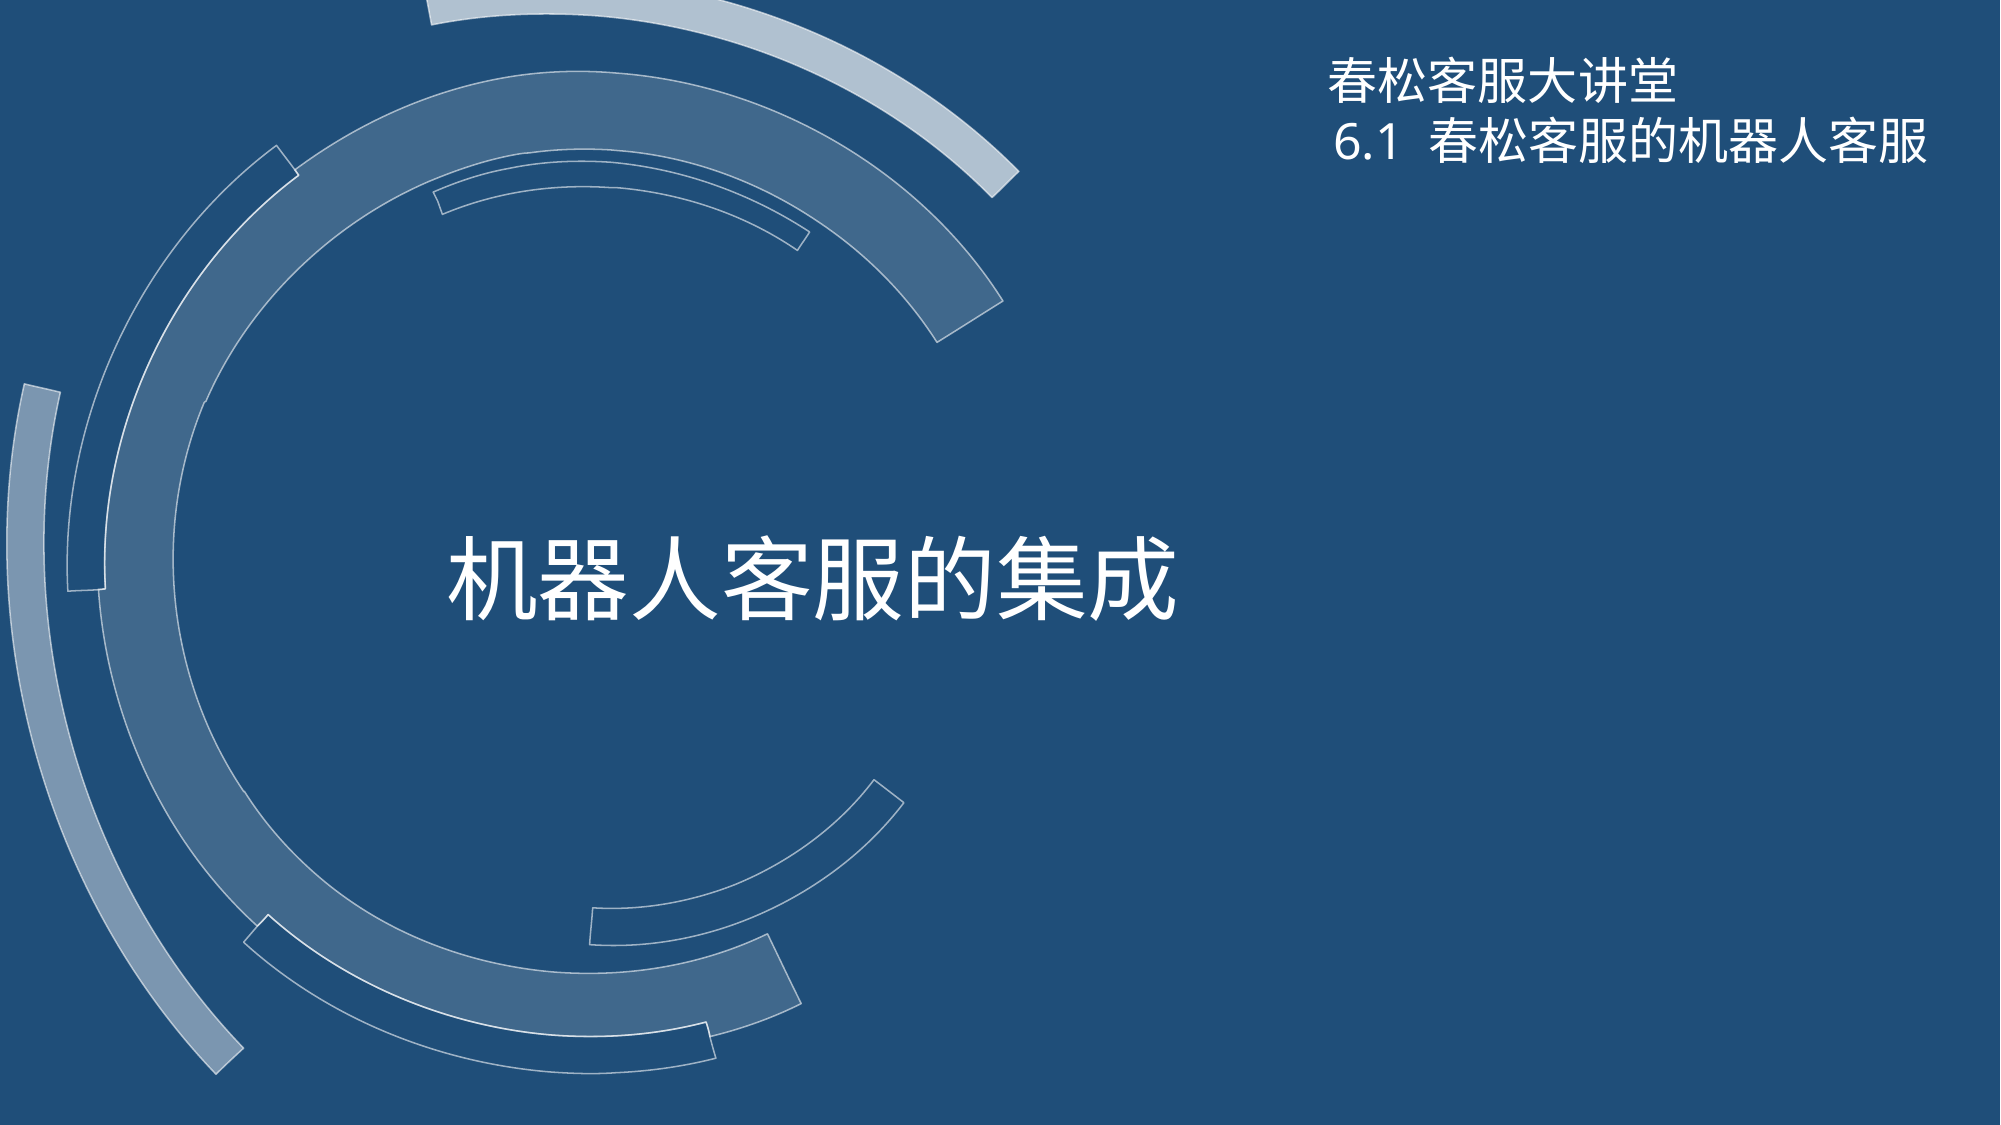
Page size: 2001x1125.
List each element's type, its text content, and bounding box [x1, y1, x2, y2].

title 机器人客服的集成 [1019, 440, 1511, 659]
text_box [0, 0, 1019, 1075]
text_box 春松客服大讲堂 [1313, 41, 1693, 117]
text_box 6.1 春松客服的机器人客服 [1318, 102, 1944, 178]
